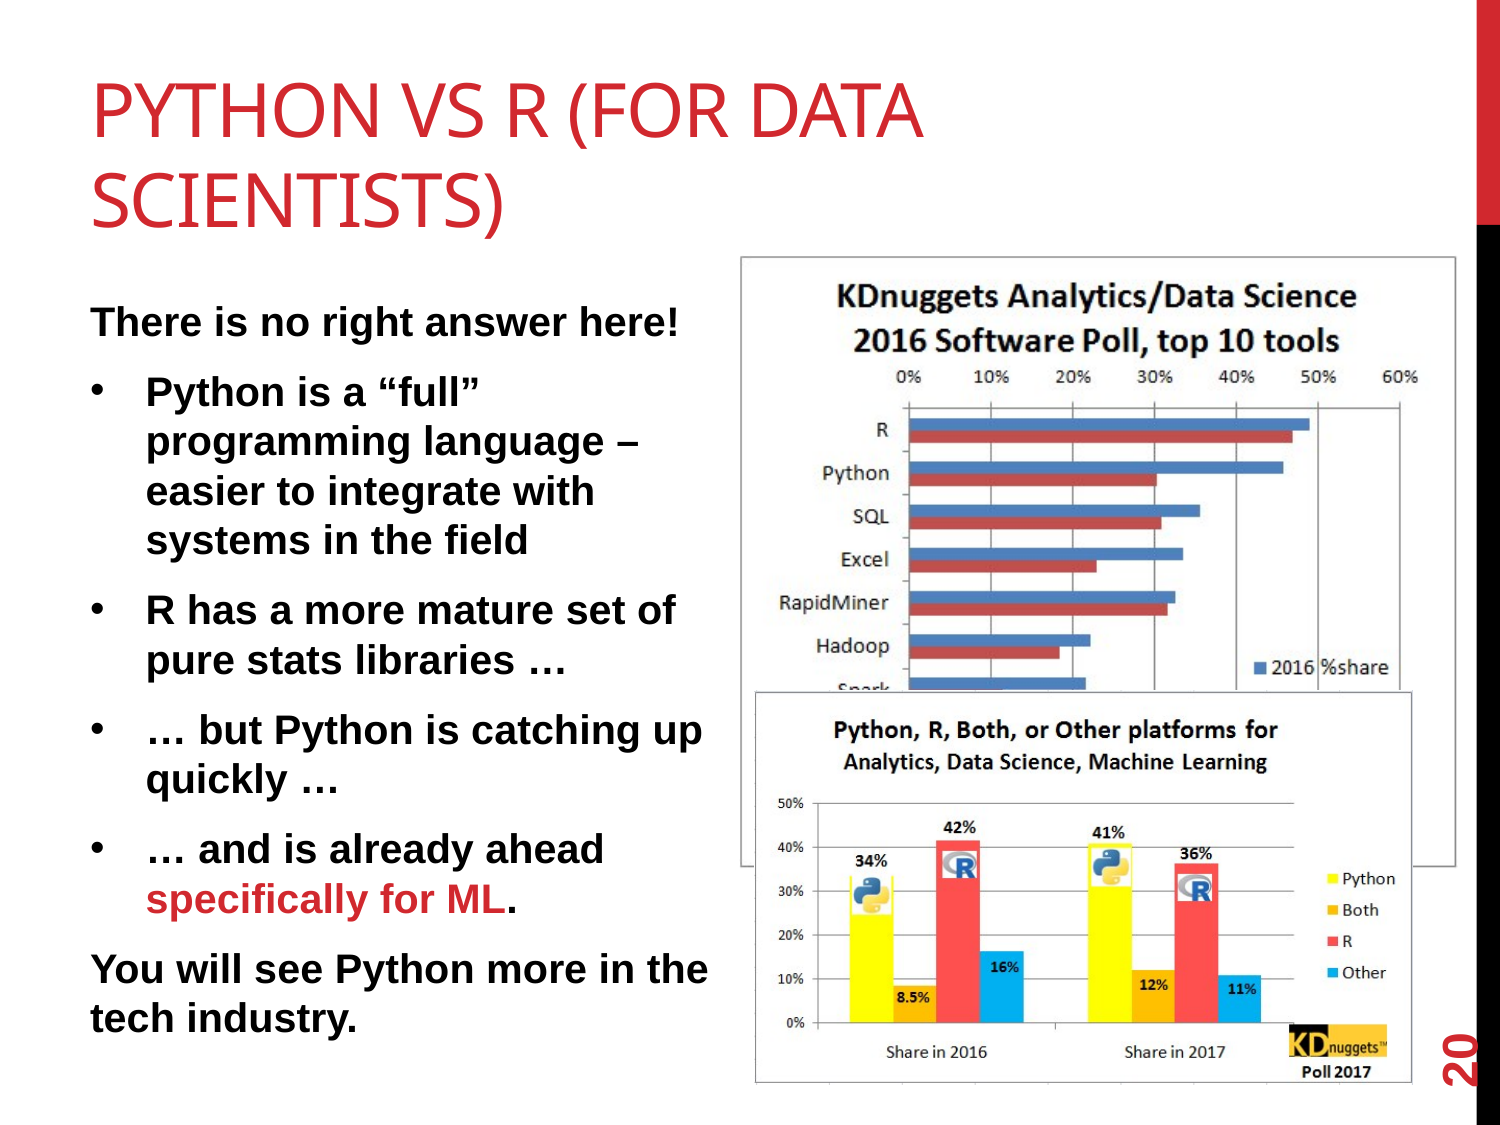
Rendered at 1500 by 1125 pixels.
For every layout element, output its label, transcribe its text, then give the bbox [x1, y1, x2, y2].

slide_number 20 [1427, 887, 1488, 1104]
list There is no right answer here! Python is a “full” programming language – easier to integrate with systems in the field R has a more mature set of pure stats libraries … … but Python is catching up quickly … … and is already ahead specifically for ML. You will see Python more in the tech industry. [75, 287, 740, 1053]
picture [739, 255, 1459, 1085]
title Python vS R (For Data Scientists) [75, 25, 1025, 250]
